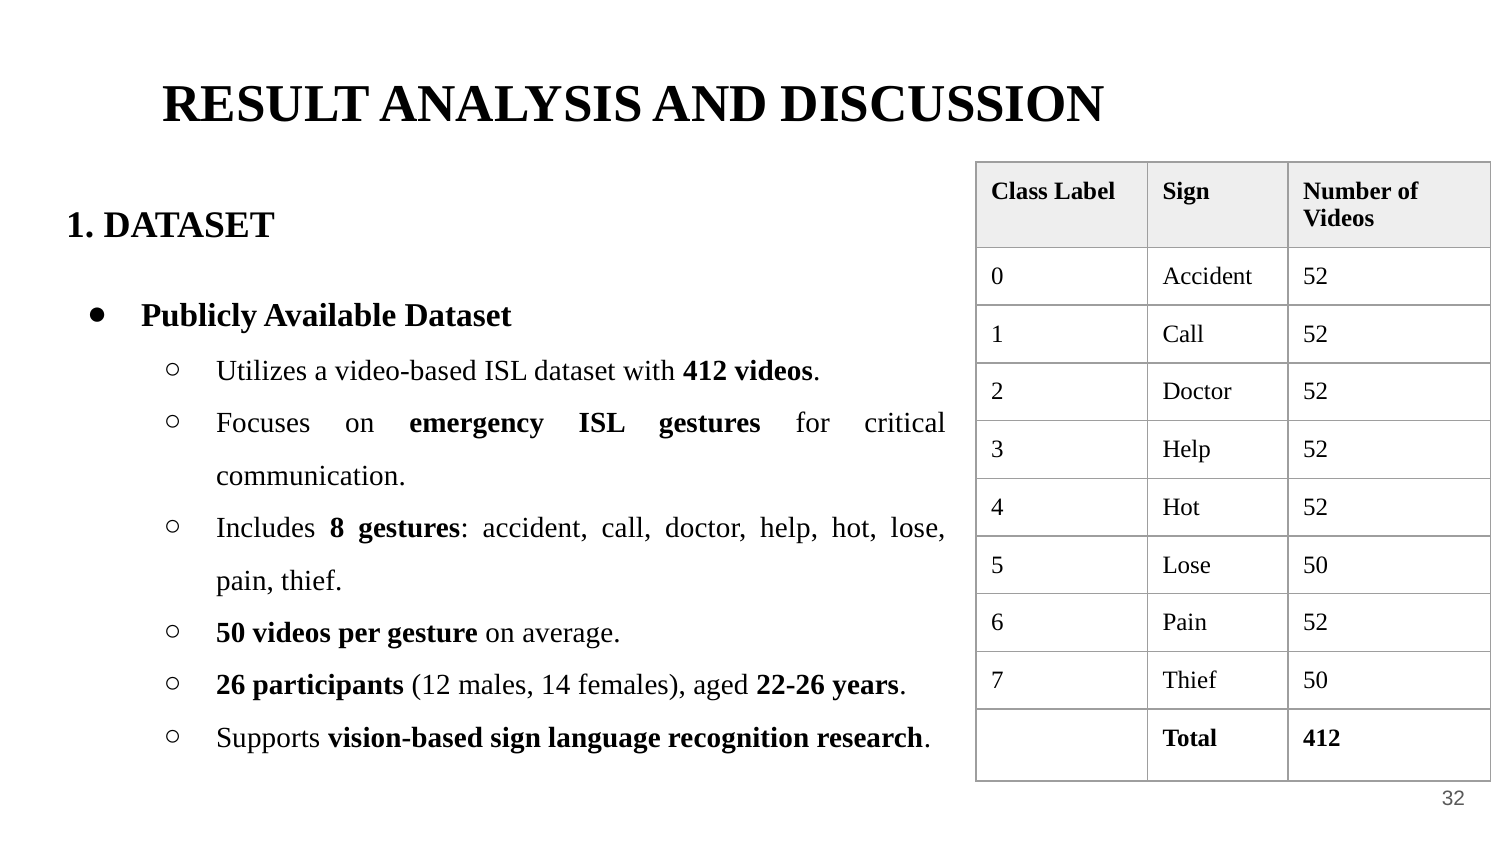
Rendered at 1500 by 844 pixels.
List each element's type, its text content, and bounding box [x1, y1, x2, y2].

slide_number ‹#› [1389, 782, 1480, 830]
table_cell 52 [1289, 248, 1490, 304]
table_cell Hot [1148, 479, 1287, 535]
table_header Class Label [977, 163, 1147, 247]
table_cell 52 [1289, 306, 1490, 362]
table_cell 52 [1289, 364, 1490, 420]
table_header Sign [1148, 163, 1287, 247]
table_cell 3 [977, 421, 1147, 478]
table_cell Thief [1148, 652, 1287, 708]
table_cell Total [1148, 710, 1287, 780]
table_cell 6 [977, 594, 1147, 651]
table_cell 5 [977, 537, 1147, 593]
table_cell Accident [1148, 248, 1287, 304]
table_cell 50 [1289, 652, 1490, 708]
table_cell Pain [1148, 594, 1287, 651]
table_cell 2 [977, 364, 1147, 420]
table_cell 1 [977, 306, 1147, 362]
table_cell Help [1148, 421, 1287, 478]
table_cell 7 [977, 652, 1147, 708]
table_cell 0 [977, 248, 1147, 304]
table_cell 52 [1289, 421, 1490, 478]
table_cell Call [1148, 306, 1287, 362]
table_cell [977, 710, 1147, 780]
table_cell Doctor [1148, 364, 1287, 420]
table_header Number of Videos [1289, 163, 1490, 247]
table_cell 4 [977, 479, 1147, 535]
table_cell Lose [1148, 537, 1287, 593]
list 1. DATASET Publicly Available Dataset Utilizes a video-based ISL dataset with 412 videos. Focuses on emergency ISL gestures for critical communication. Includes 8 gestures: accident, call, doctor, help, hot, lose, pain, thief. 50 videos per gesture on average. 26 participants (12 males, 14 females), aged 22-26 years. Supports vision-based sign language recognition research. [51, 161, 962, 751]
title RESULT ANALYSIS AND DISCUSSION [147, 53, 1325, 148]
table_cell 52 [1289, 594, 1490, 651]
table_cell 412 [1289, 710, 1490, 780]
table_cell 52 [1289, 479, 1490, 535]
table_cell 50 [1289, 537, 1490, 593]
